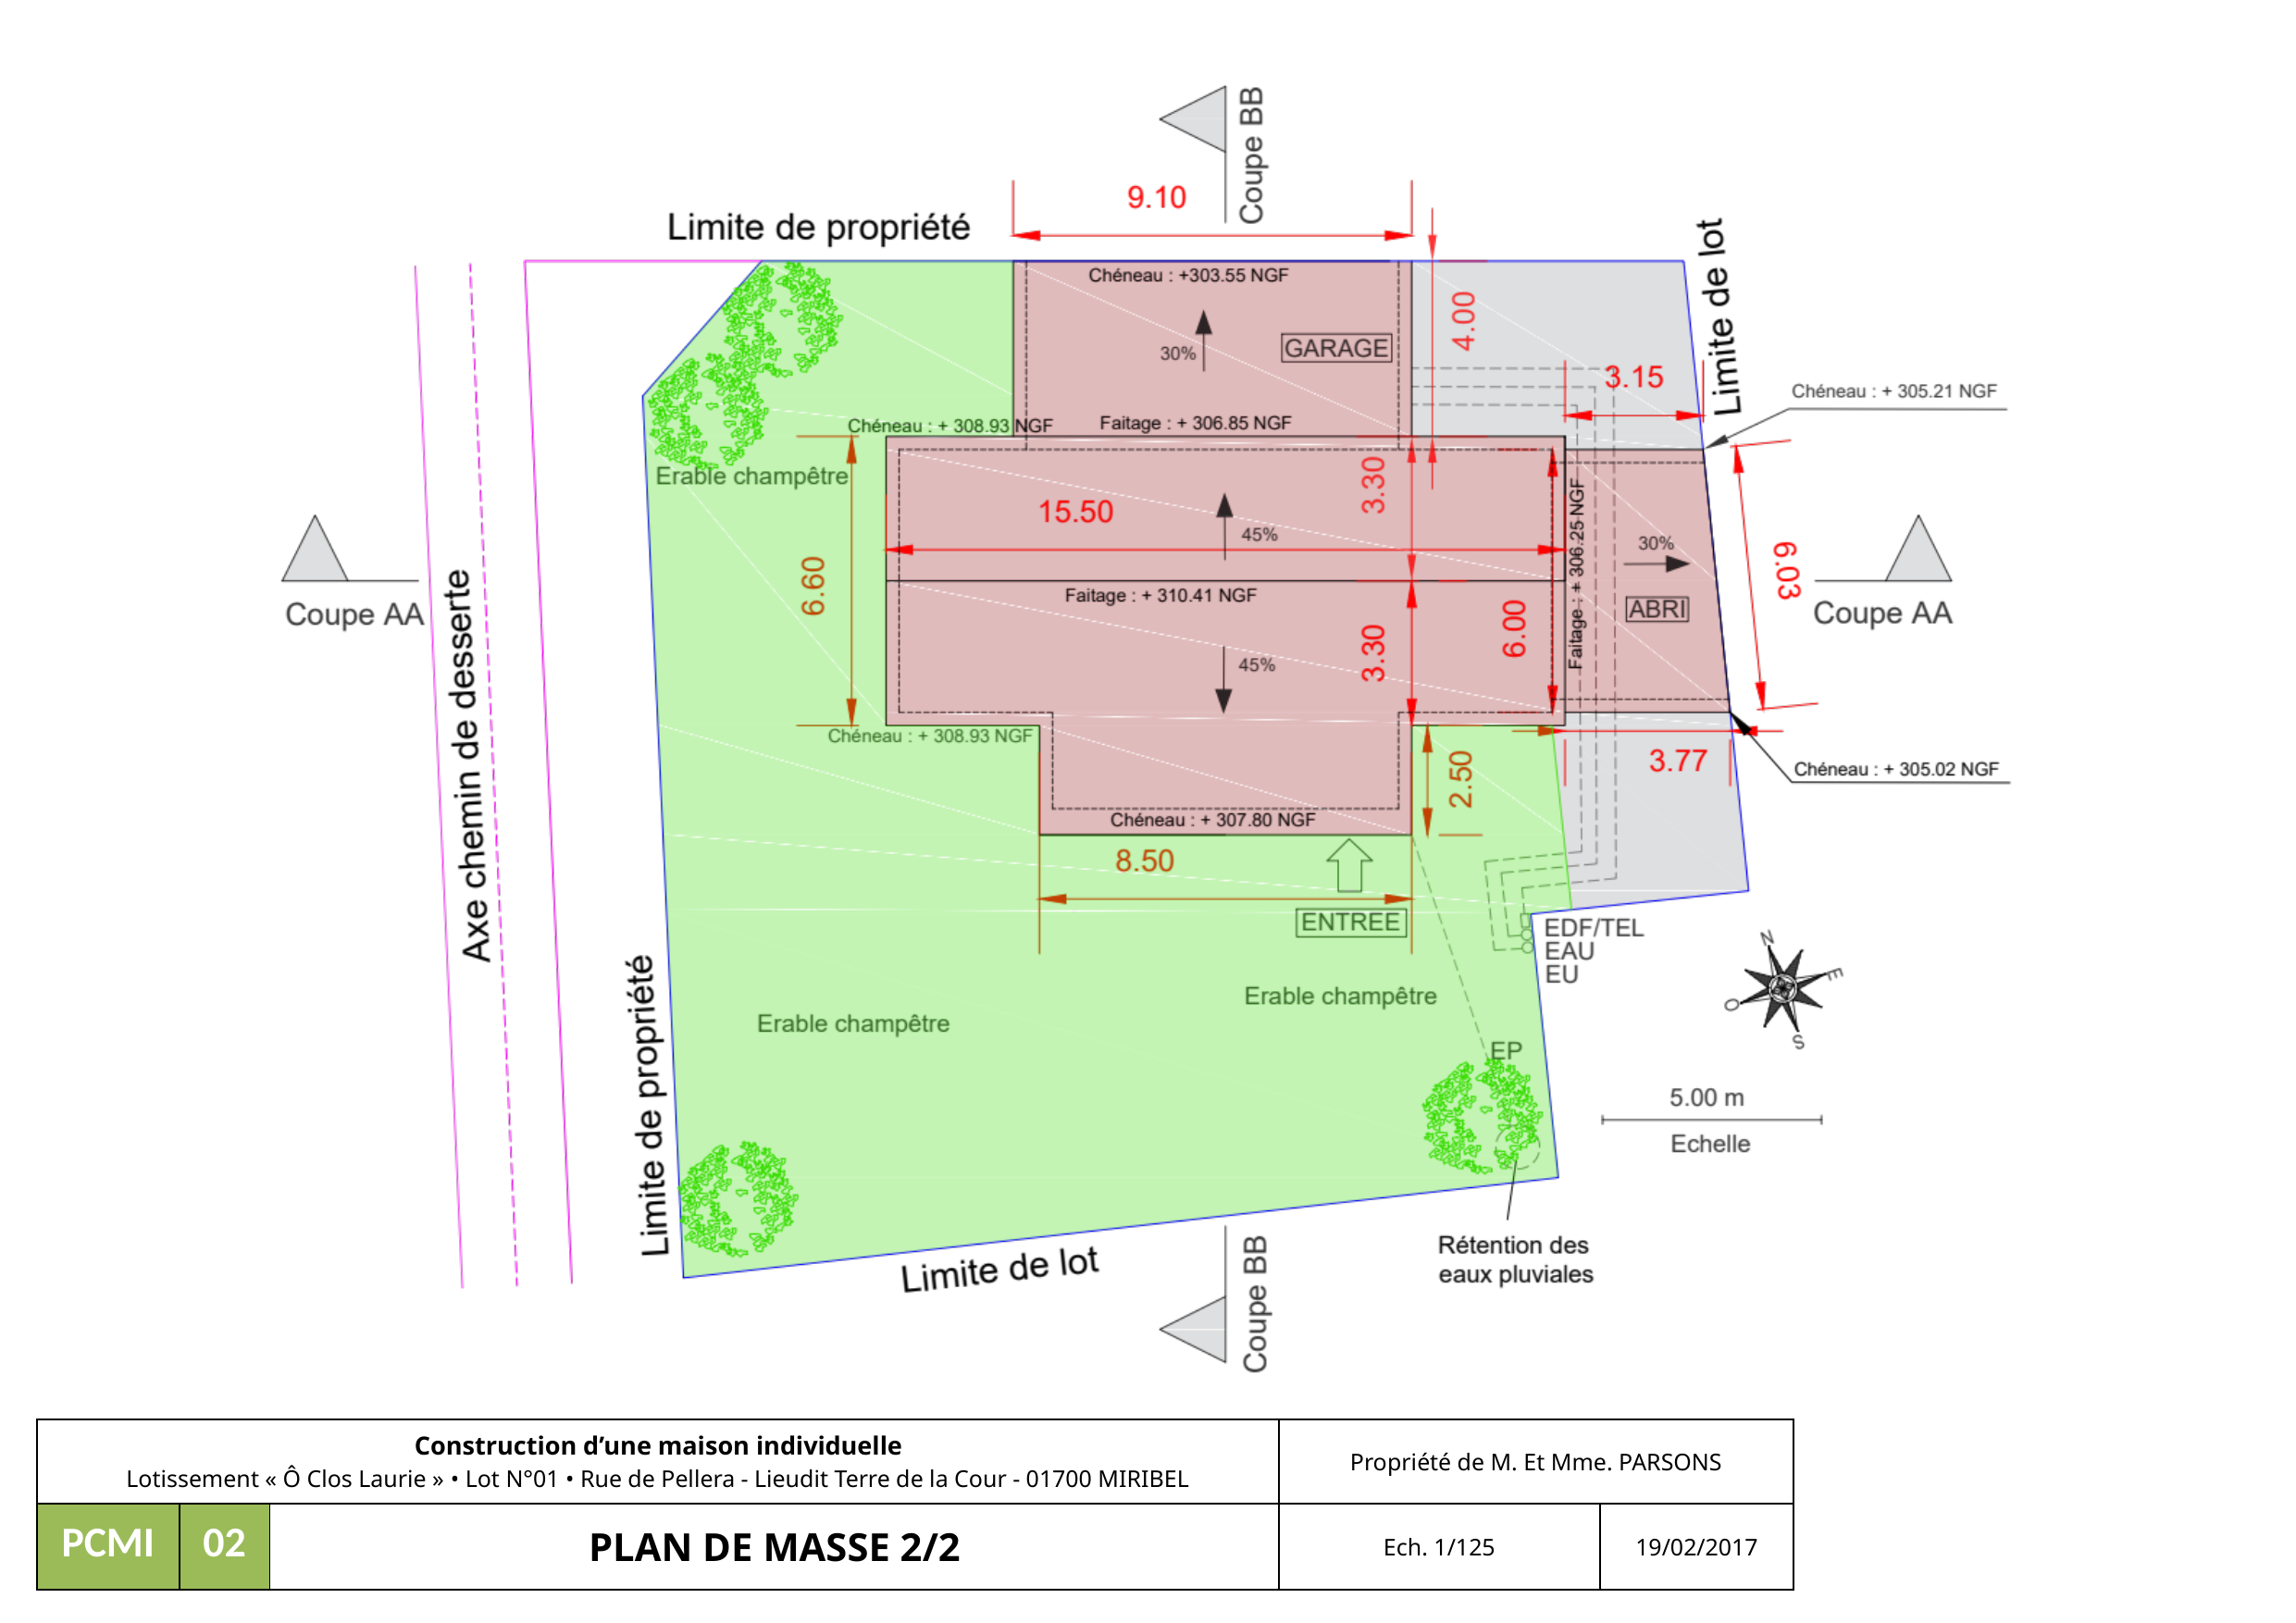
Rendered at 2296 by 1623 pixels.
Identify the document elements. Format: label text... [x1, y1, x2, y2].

table_cell PLAN DE MASSE 2/2 [270, 1538, 1278, 1589]
table_cell 19/02/2017 [1601, 1538, 1793, 1589]
table_cell Ech. 1/125 [1280, 1538, 1599, 1589]
table_cell 02 [180, 1538, 269, 1589]
picture [0, 0, 2296, 1528]
table_cell PCMI [38, 1538, 179, 1589]
